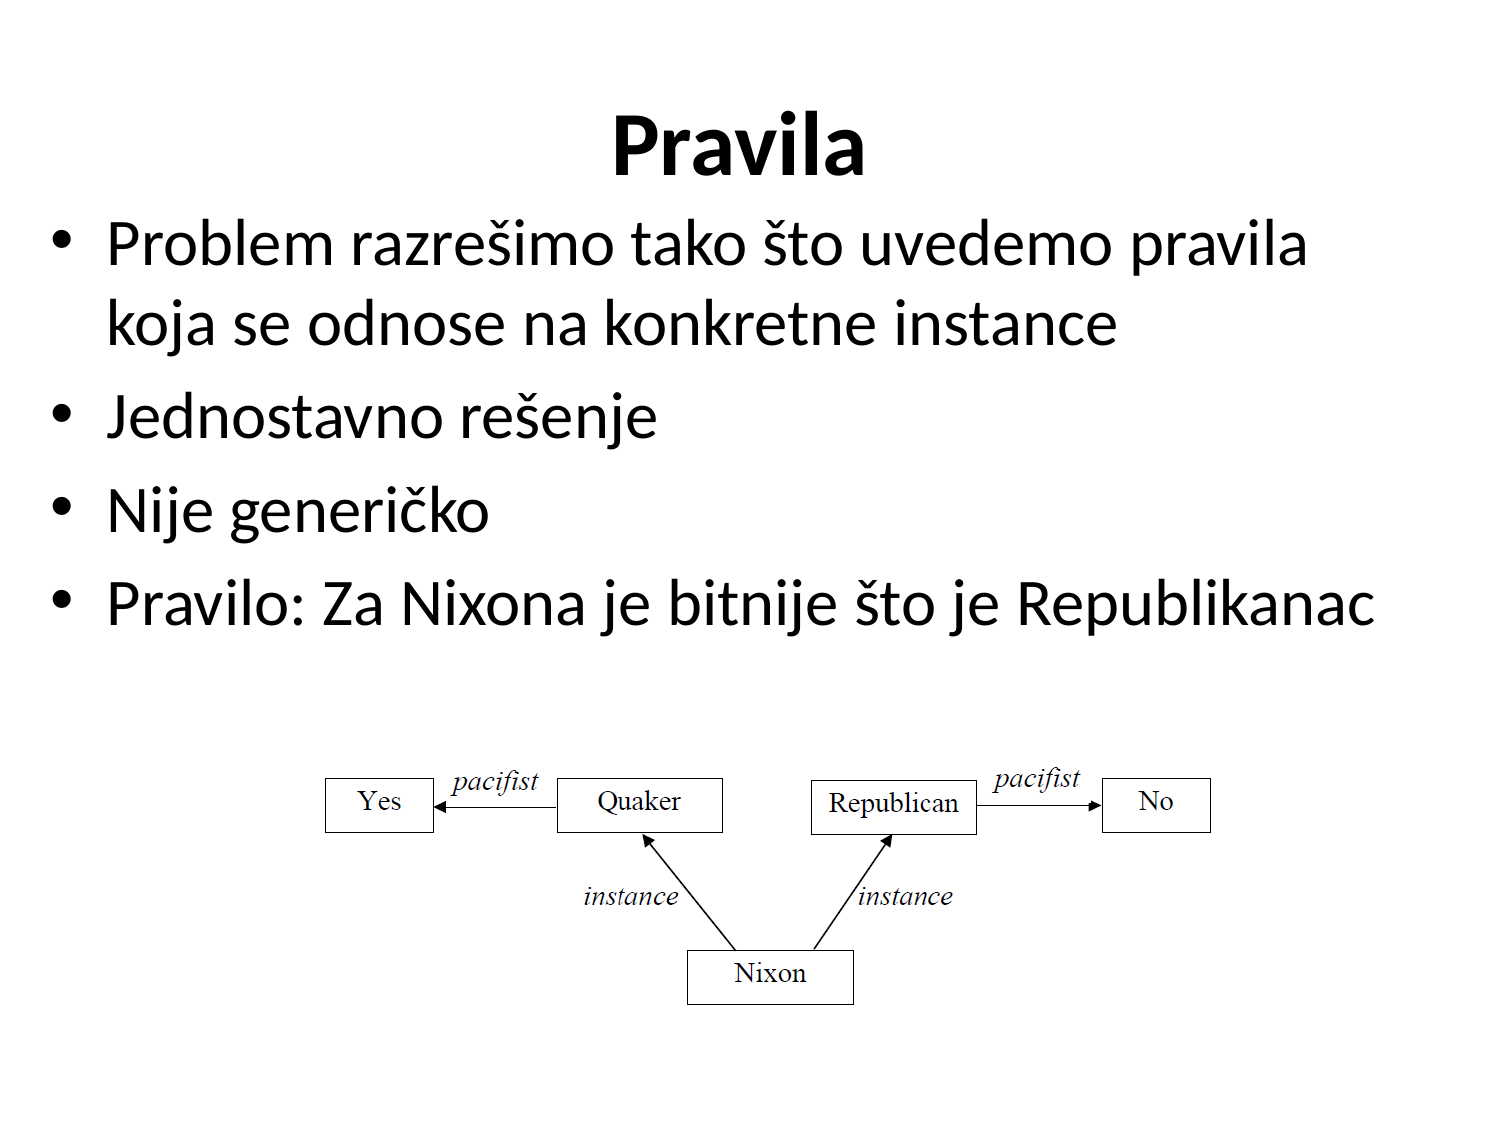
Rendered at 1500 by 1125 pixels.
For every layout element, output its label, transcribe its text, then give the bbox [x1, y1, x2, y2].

list Problem razrešimo tako što uvedemo pravila koja se odnose na konkretne instance Jednostavno rešenje Nije generičko Pravilo: Za Nixona je bitnije što je Republikanac [35, 191, 1424, 934]
picture [312, 749, 1235, 1028]
title Pravila [75, 45, 1425, 233]
